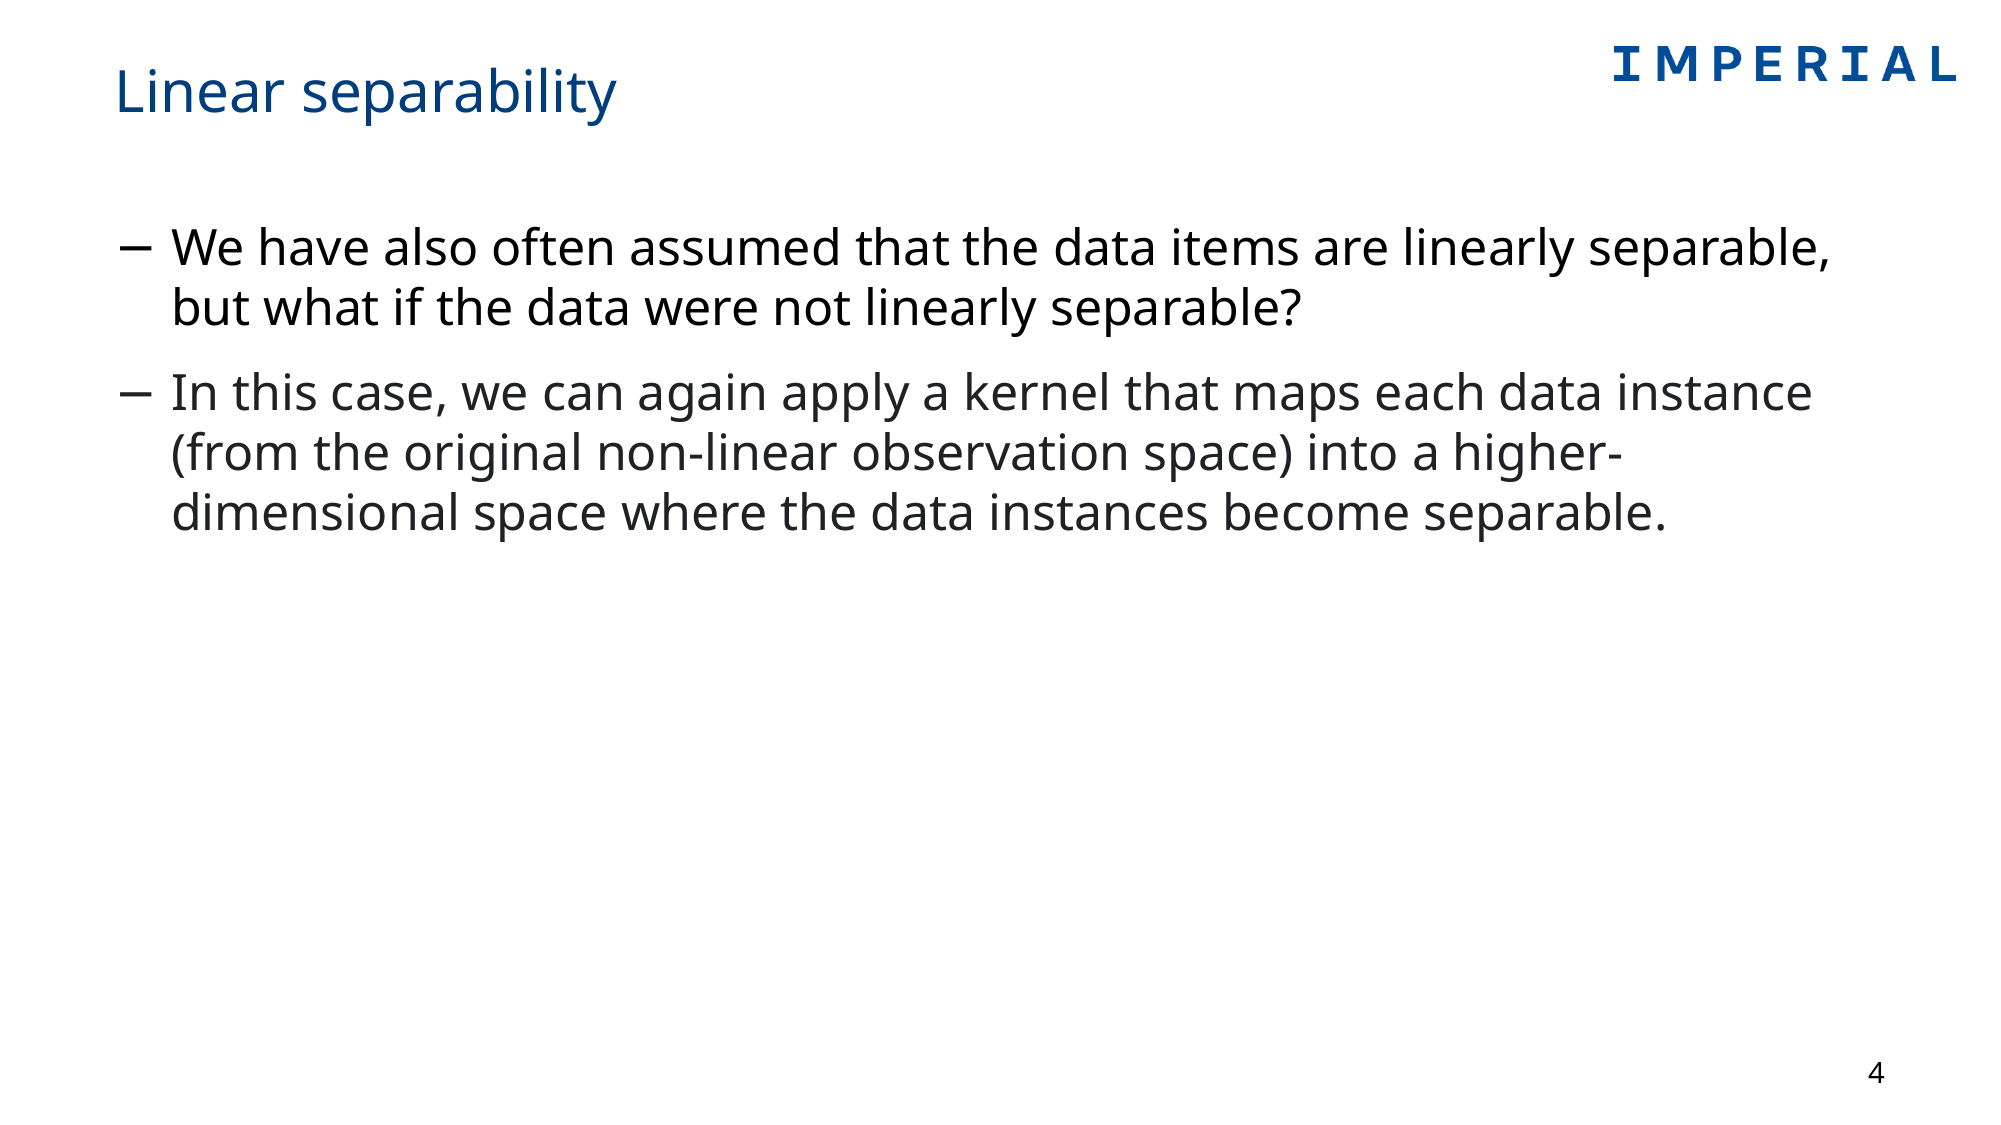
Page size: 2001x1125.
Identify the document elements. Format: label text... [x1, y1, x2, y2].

picture [1900, 46, 1956, 81]
slide_number 4 [1433, 1046, 1901, 1103]
list We have also often assumed that the data items are linearly separable, but what if the data were not linearly separable? In this case, we can again apply a kernel that maps each data instance (from the original non-linear observation space) into a higher-dimensional space where the data instances become separable. [99, 208, 1900, 1024]
title Linear separability [99, 0, 1900, 184]
